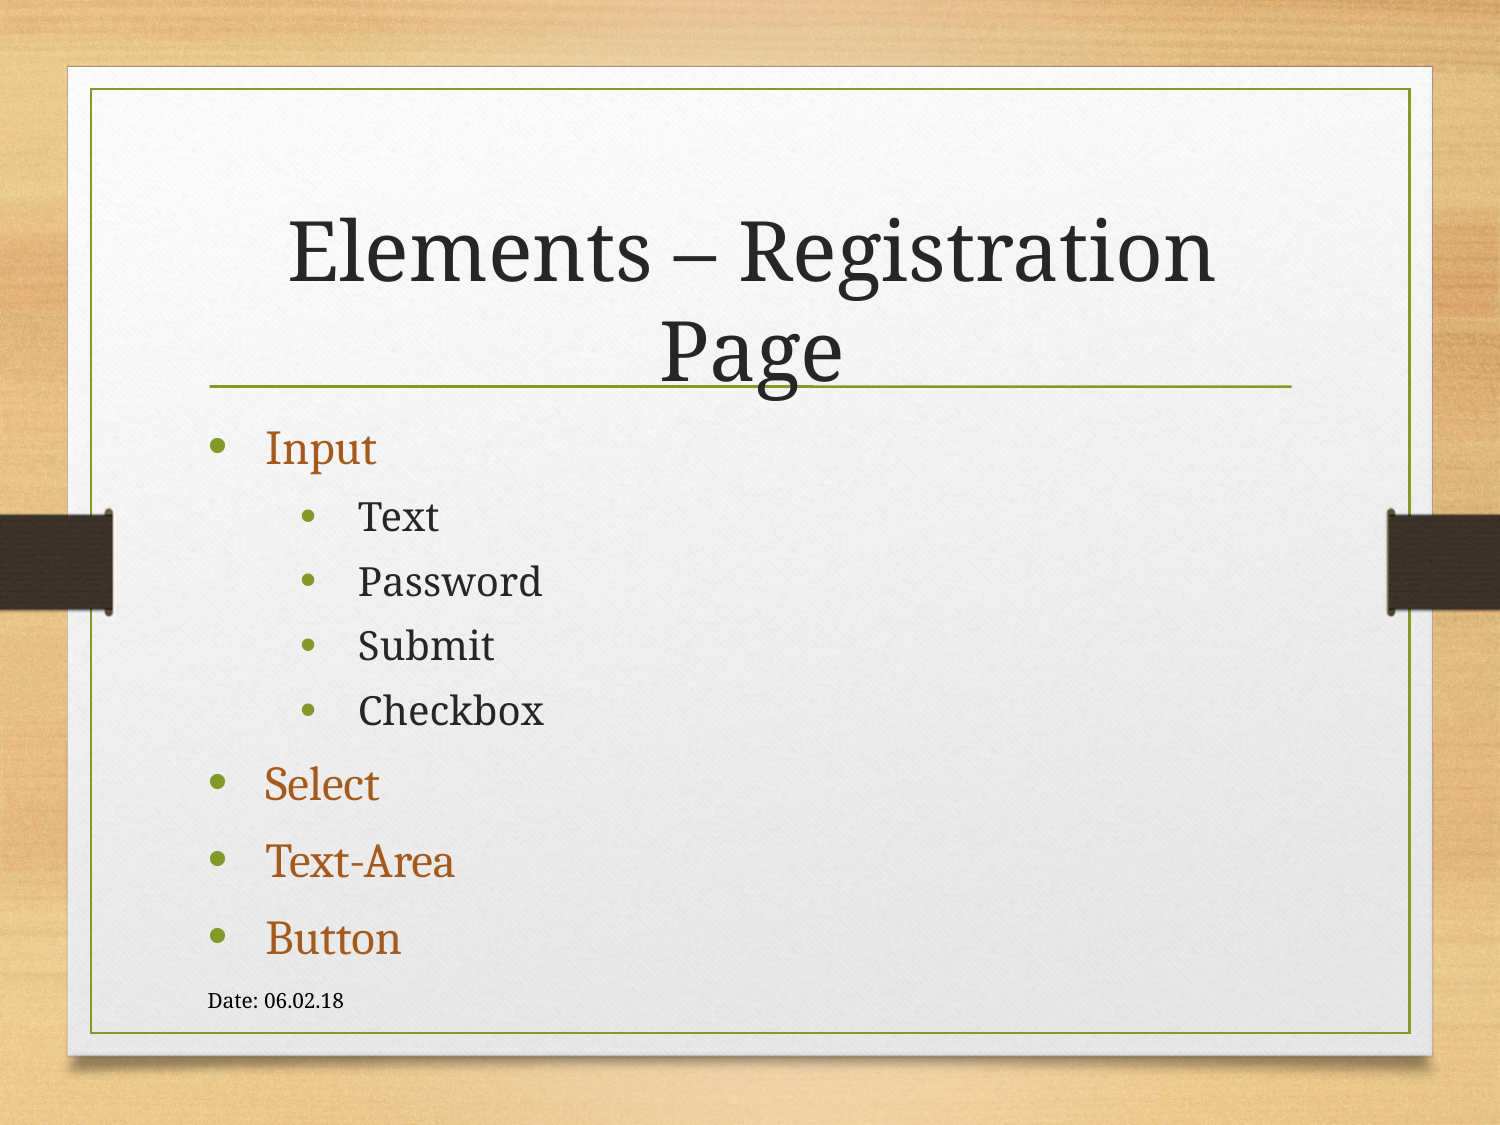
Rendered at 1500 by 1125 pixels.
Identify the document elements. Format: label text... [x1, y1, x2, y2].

text_box Input Text Password Submit Checkbox Select Text-Area Button [193, 408, 1309, 974]
text_box Elements – Registration Page [195, 191, 1311, 405]
picture [0, 0, 1500, 1125]
text_box Date: 06.02.18 [192, 977, 1031, 1024]
